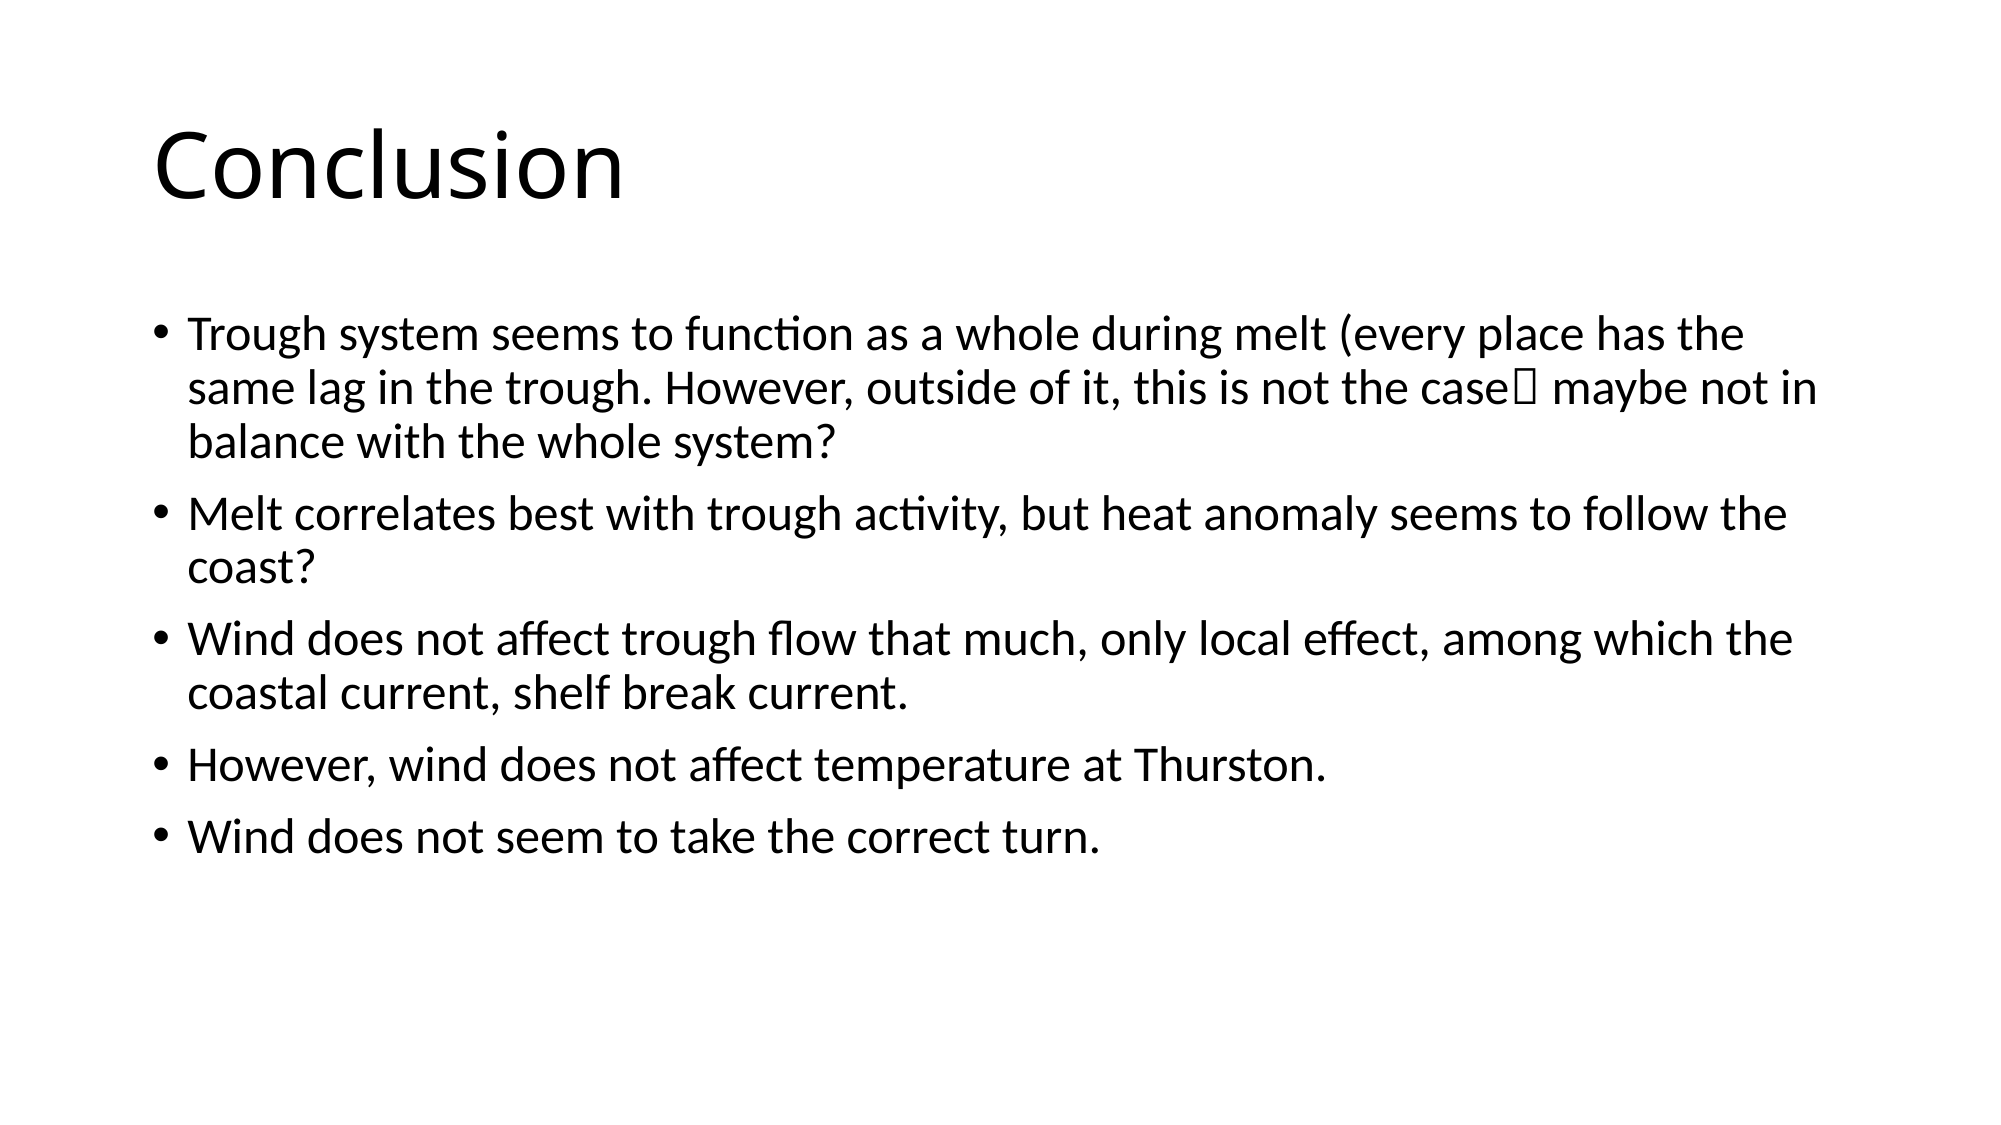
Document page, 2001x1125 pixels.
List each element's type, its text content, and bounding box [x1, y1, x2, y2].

title Conclusion [137, 59, 1863, 278]
list Trough system seems to function as a whole during melt (every place has the same lag in the trough. However, outside of it, this is not the case maybe not in balance with the whole system? Melt correlates best with trough activity, but heat anomaly seems to follow the coast? Wind does not affect trough flow that much, only local effect, among which the coastal current, shelf break current. However, wind does not affect temperature at Thurston. Wind does not seem to take the correct turn. [137, 299, 1863, 874]
